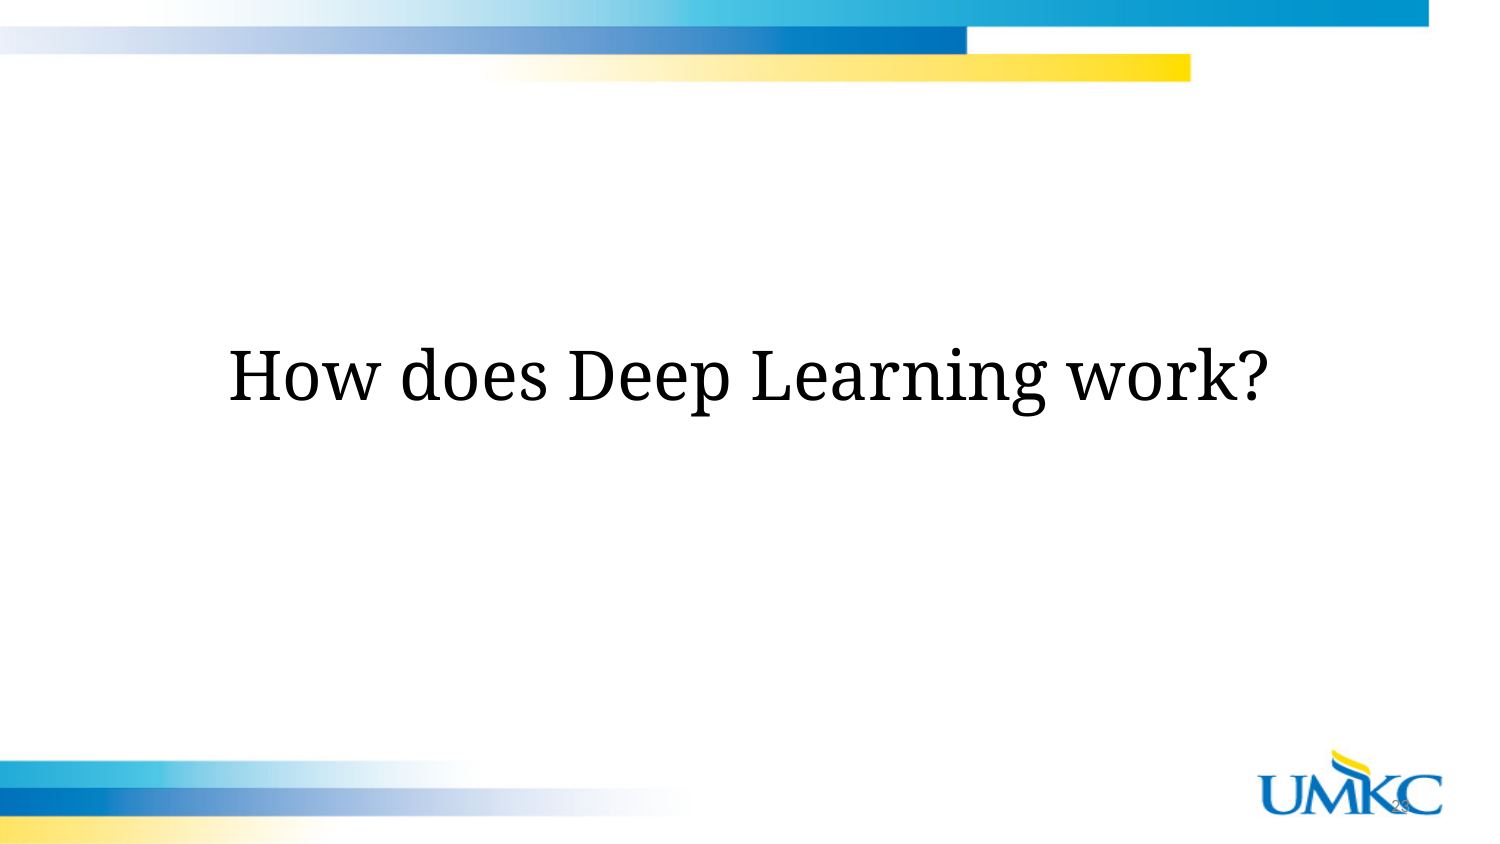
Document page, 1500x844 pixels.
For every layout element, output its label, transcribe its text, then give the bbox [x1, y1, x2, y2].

picture [0, 0, 1500, 844]
list How does Deep Learning work? [130, 324, 1370, 479]
slide_number 23 [1074, 782, 1425, 827]
